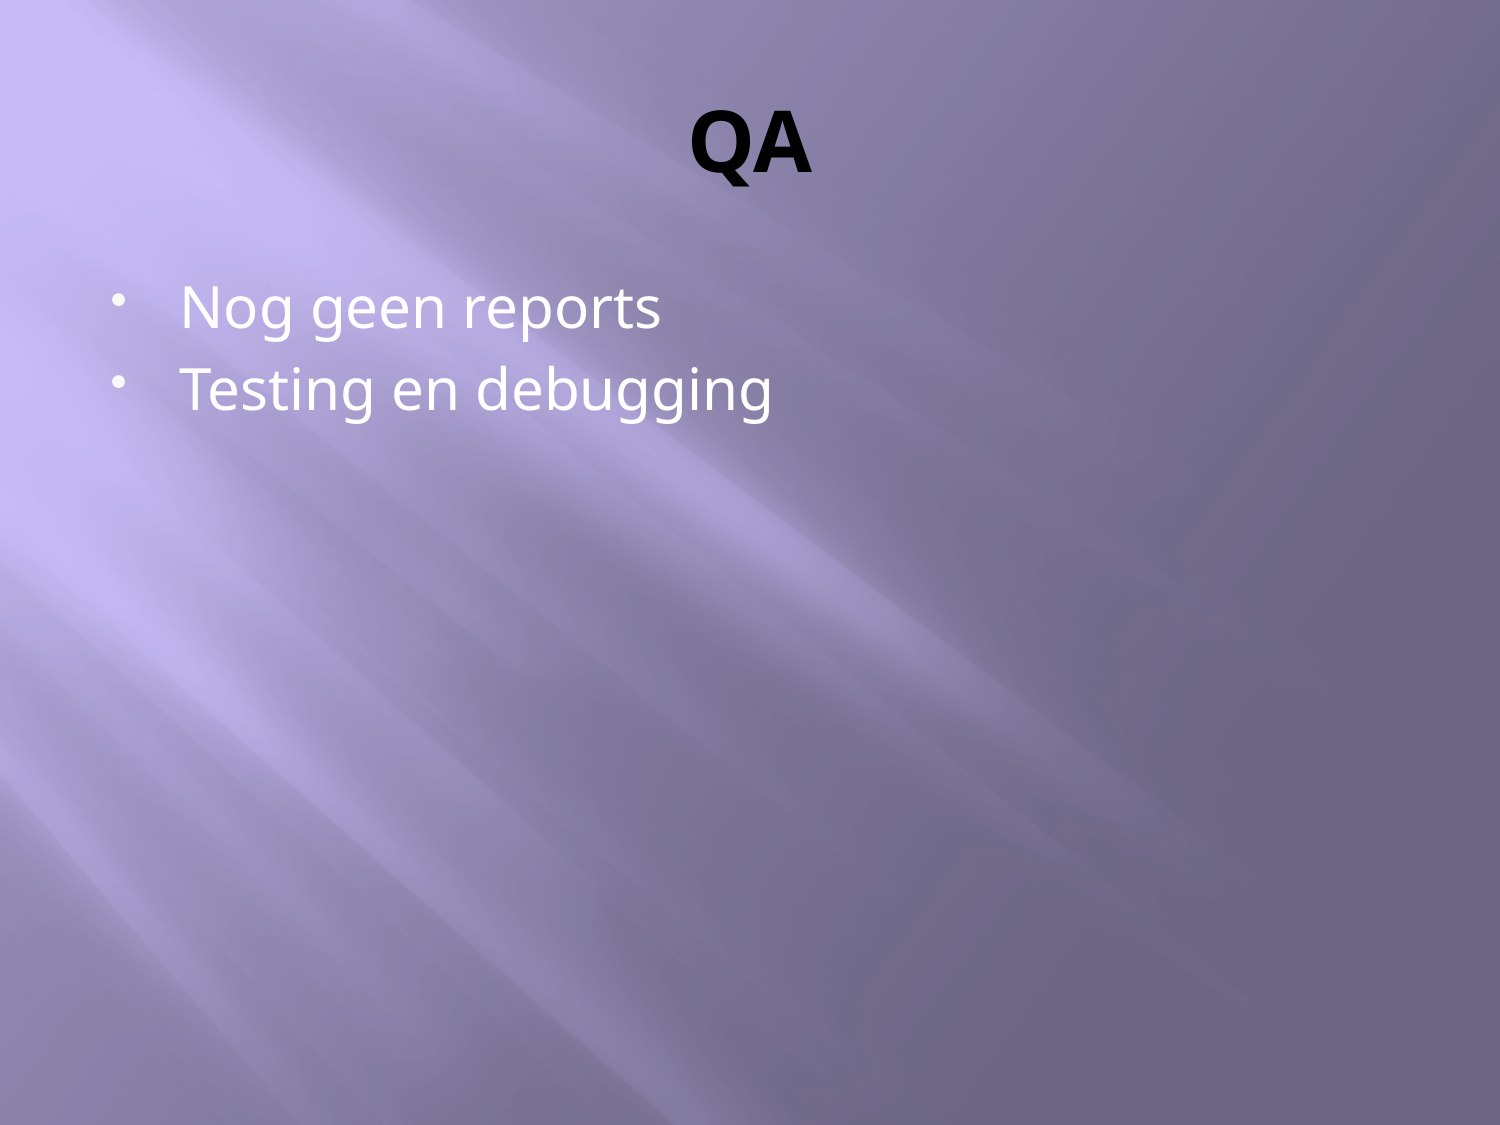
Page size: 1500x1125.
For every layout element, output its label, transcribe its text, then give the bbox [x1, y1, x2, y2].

list Nog geen reports Testing en debugging [75, 262, 1425, 1035]
title QA [75, 45, 1425, 233]
